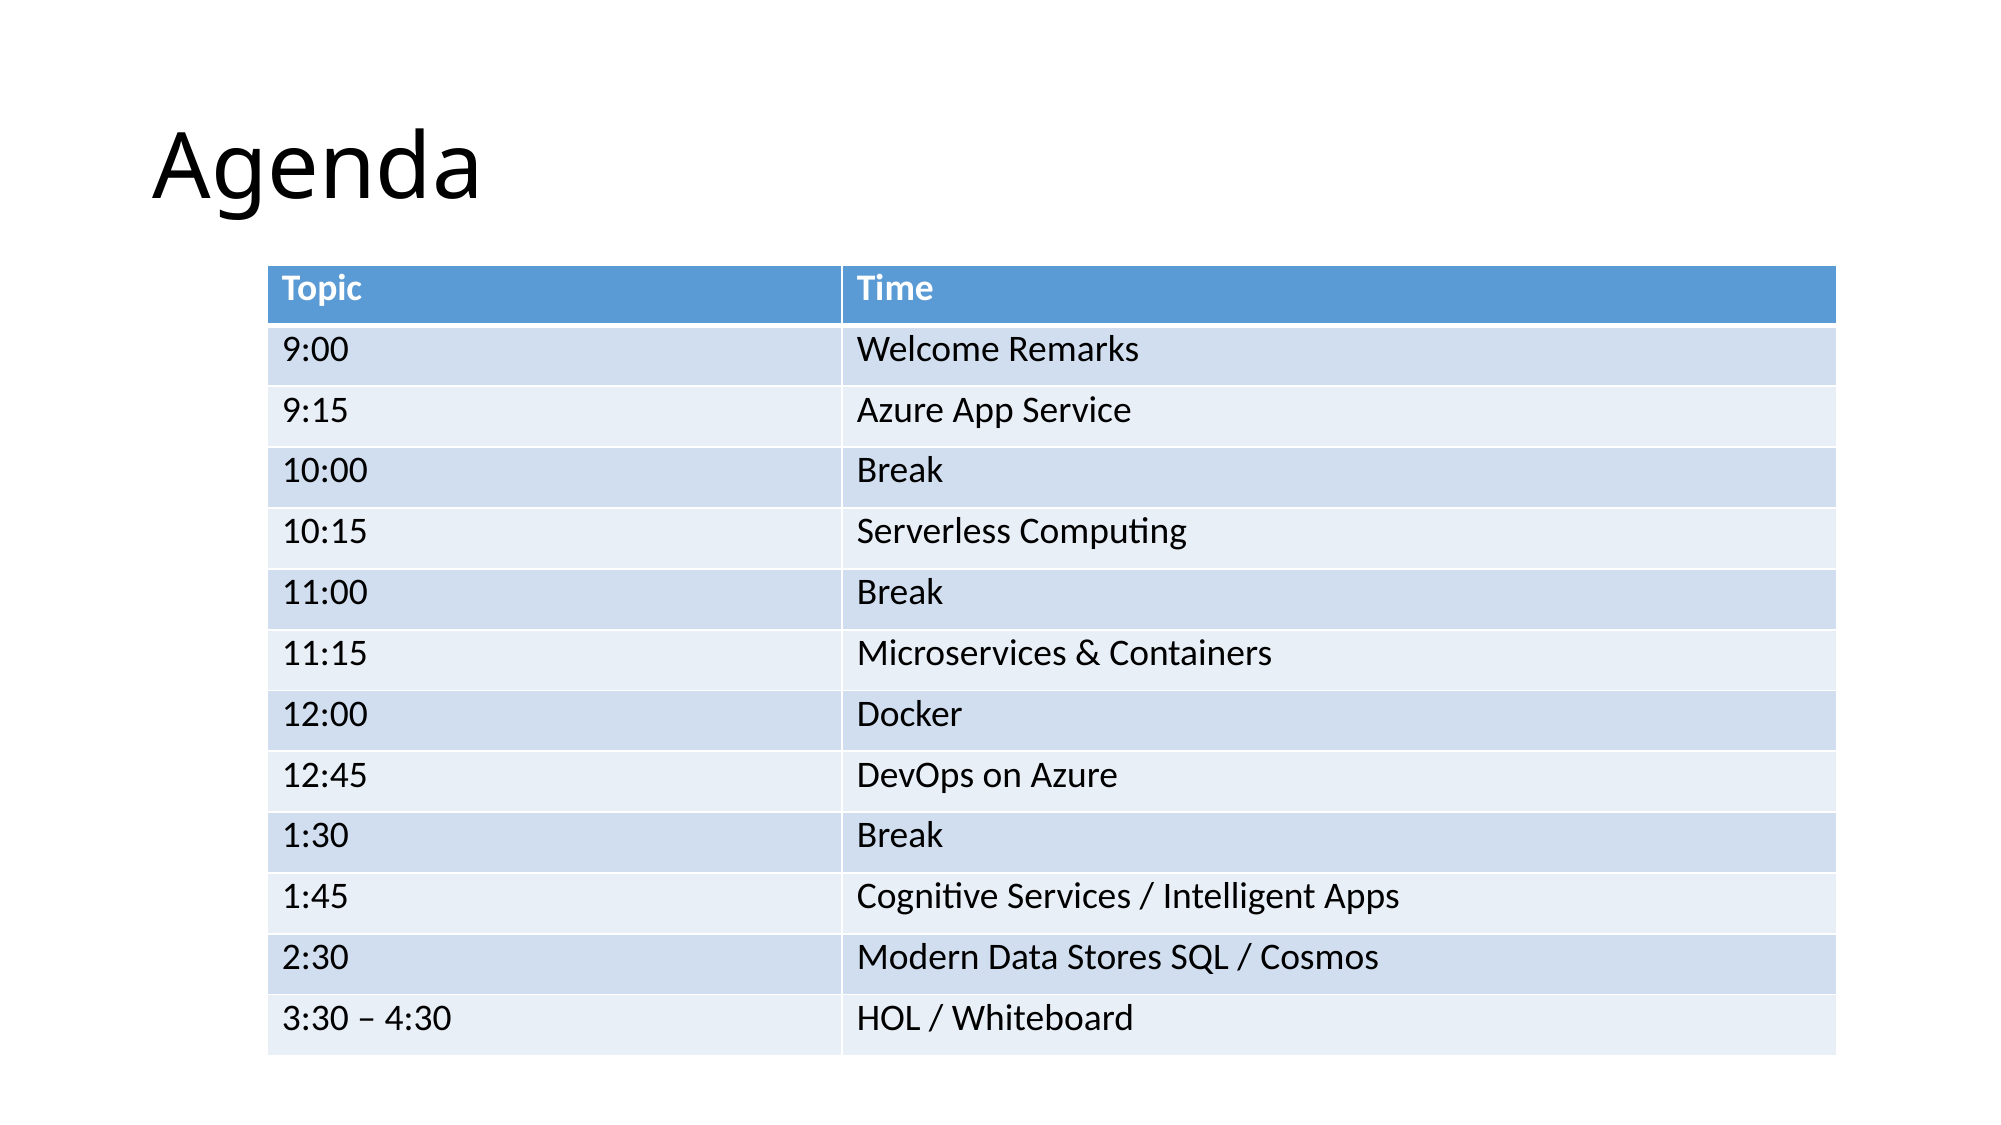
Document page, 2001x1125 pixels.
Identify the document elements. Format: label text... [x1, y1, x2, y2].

table_cell 9:15 [268, 387, 841, 446]
table_cell DevOps on Azure [843, 752, 1836, 811]
table_cell 9:00 [268, 328, 841, 385]
table_cell 12:45 [268, 752, 841, 811]
table_cell 10:15 [268, 509, 841, 568]
table_cell Break [843, 448, 1836, 507]
table_cell 11:15 [268, 631, 841, 690]
table_cell 10:00 [268, 448, 841, 507]
table_cell Welcome Remarks [843, 328, 1836, 385]
table_cell 11:00 [268, 570, 841, 629]
table_cell Microservices & Containers [843, 631, 1836, 690]
table_cell Docker [843, 691, 1836, 750]
table_cell Modern Data Stores SQL / Cosmos [843, 935, 1836, 994]
table_cell 1:30 [268, 813, 841, 872]
table_cell 12:00 [268, 691, 841, 750]
table_header Time [843, 266, 1836, 323]
table_cell Break [843, 813, 1836, 872]
table_cell Azure App Service [843, 387, 1836, 446]
table_header Topic [268, 266, 841, 323]
table_cell Serverless Computing [843, 509, 1836, 568]
table_cell Break [843, 570, 1836, 629]
table_cell Cognitive Services / Intelligent Apps [843, 874, 1836, 933]
table_cell 3:30 – 4:30 [268, 995, 841, 1055]
table_cell 1:45 [268, 874, 841, 933]
table_cell HOL / Whiteboard [843, 995, 1836, 1055]
table_cell 2:30 [268, 935, 841, 994]
title Agenda [137, 59, 1863, 278]
